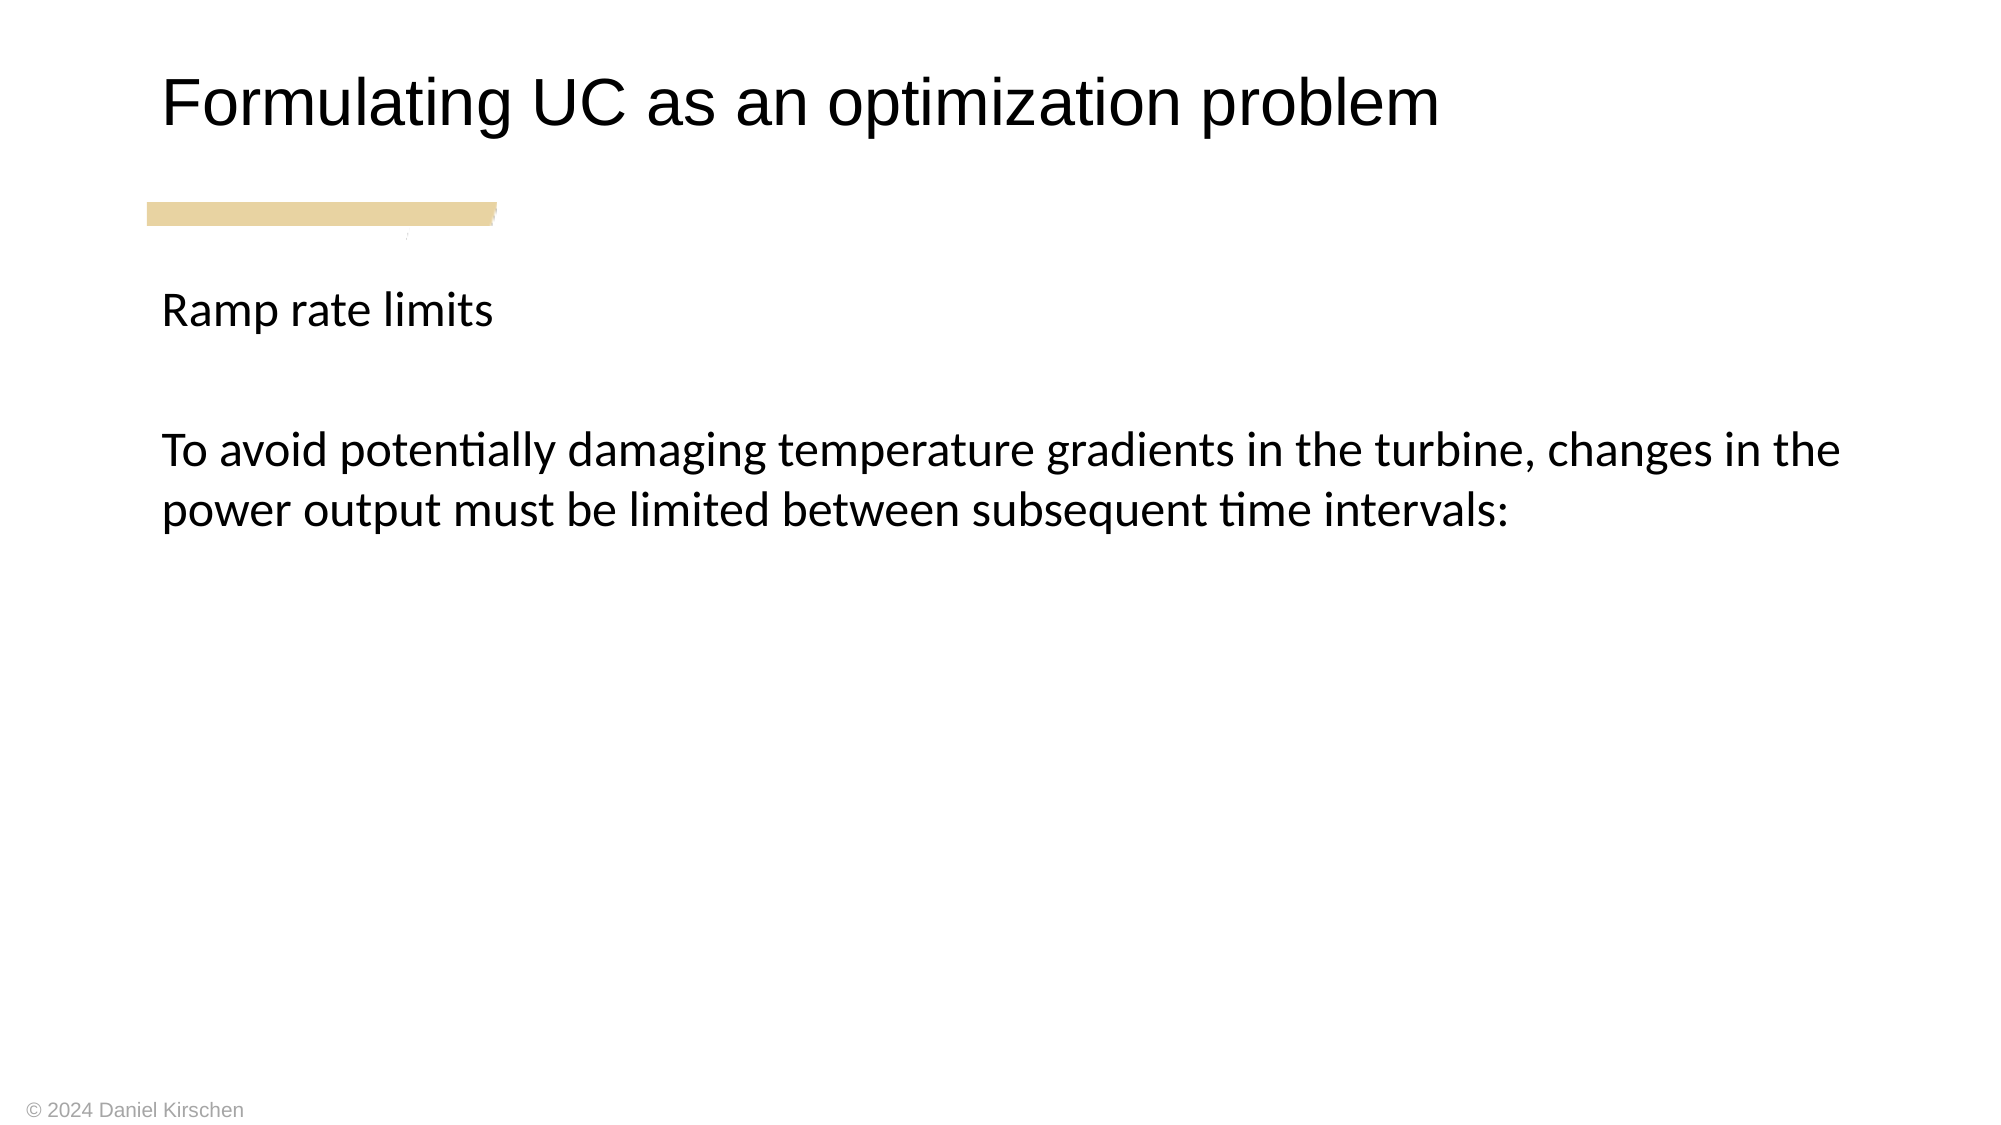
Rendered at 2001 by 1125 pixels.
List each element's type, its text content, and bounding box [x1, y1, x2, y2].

list Formulating UC as an optimization problem [146, 60, 1904, 169]
